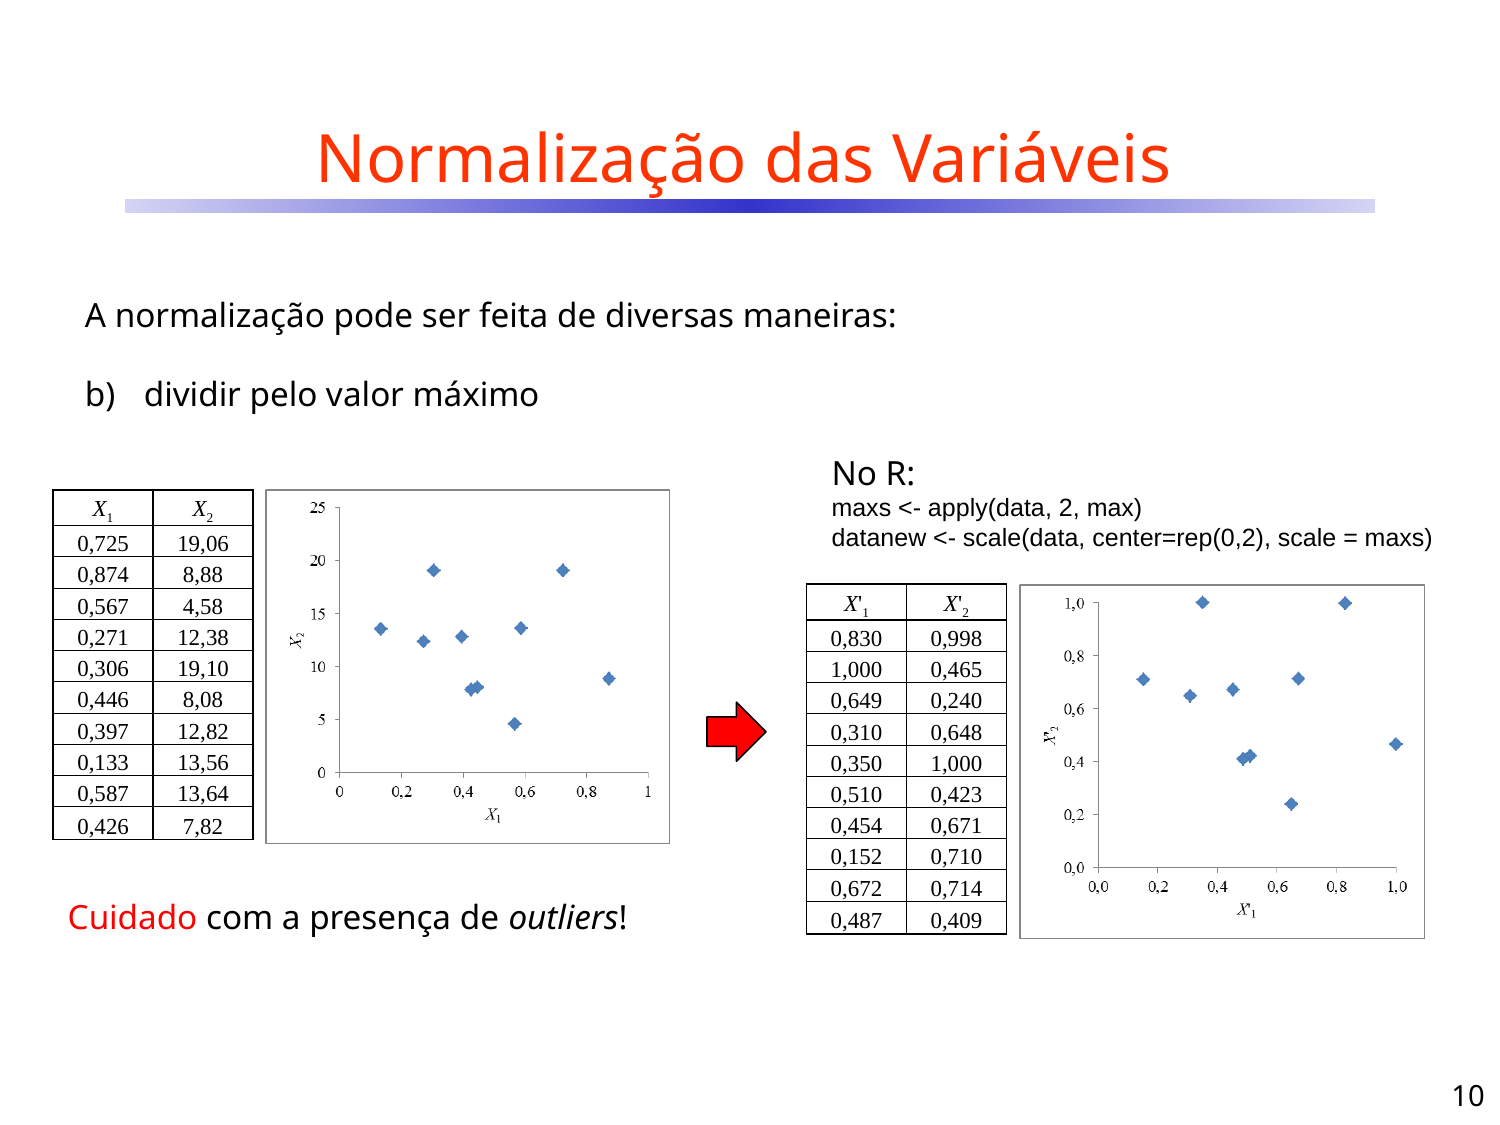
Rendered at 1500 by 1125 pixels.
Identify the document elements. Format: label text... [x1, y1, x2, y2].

table_cell 0,465 [907, 652, 1006, 682]
table_cell 0,310 [807, 714, 906, 745]
title Normalização das Variáveis [49, 99, 1438, 213]
table_cell 1,000 [807, 652, 906, 682]
table_cell 0,710 [907, 839, 1006, 869]
table_cell 4,58 [154, 589, 252, 619]
text_box [707, 702, 767, 762]
table_cell 0,587 [54, 776, 152, 806]
table_cell 0,510 [807, 777, 906, 807]
table_cell 0,714 [907, 870, 1006, 888]
picture [265, 489, 671, 845]
table_cell 0,648 [907, 714, 1006, 745]
table_header X'1 [807, 585, 906, 619]
table_cell 0,874 [54, 557, 152, 588]
table_cell 0,446 [54, 682, 152, 713]
text_box Cuidado com a presença de outliers! [53, 888, 1015, 944]
table_header X2 [154, 491, 252, 525]
table_cell 0,271 [54, 620, 152, 650]
table_cell 0,567 [54, 589, 152, 619]
table_cell 0,725 [54, 526, 152, 556]
table_cell 0,240 [907, 683, 1006, 713]
table_cell 19,10 [154, 651, 252, 681]
table_cell 1,000 [907, 746, 1006, 776]
table_cell 19,06 [154, 526, 252, 556]
picture [1018, 583, 1425, 939]
table_cell 0,830 [807, 621, 906, 651]
table_header X1 [54, 491, 152, 525]
table_cell 8,88 [154, 557, 252, 588]
table_cell 12,82 [154, 714, 252, 744]
table_cell 0,397 [54, 714, 152, 744]
table_cell 0,152 [807, 839, 906, 869]
table_cell 0,133 [54, 745, 152, 775]
text_box No R: maxs <- apply(data, 2, max) datanew <- scale(data, center=rep(0,2), scale = maxs) [816, 444, 1450, 559]
table_cell 13,64 [154, 776, 252, 806]
table_cell 0,306 [54, 651, 152, 681]
text_box A normalização pode ser feita de diversas maneiras: dividir pelo valor máximo [70, 286, 1454, 421]
table_cell 0,350 [807, 746, 906, 776]
table_cell 8,08 [154, 682, 252, 713]
table_cell 7,82 [154, 807, 252, 839]
table_cell 0,423 [907, 777, 1006, 807]
table_cell 0,671 [907, 808, 1006, 838]
table_cell 13,56 [154, 745, 252, 775]
table_cell 0,998 [907, 621, 1006, 651]
table_cell 0,454 [807, 808, 906, 838]
slide_number 10 [1187, 1049, 1500, 1125]
table_cell 12,38 [154, 620, 252, 650]
table_cell 0,649 [807, 683, 906, 713]
table_cell 0,426 [54, 807, 152, 839]
table_cell 0,672 [807, 870, 906, 888]
table_header X'2 [907, 585, 1006, 619]
